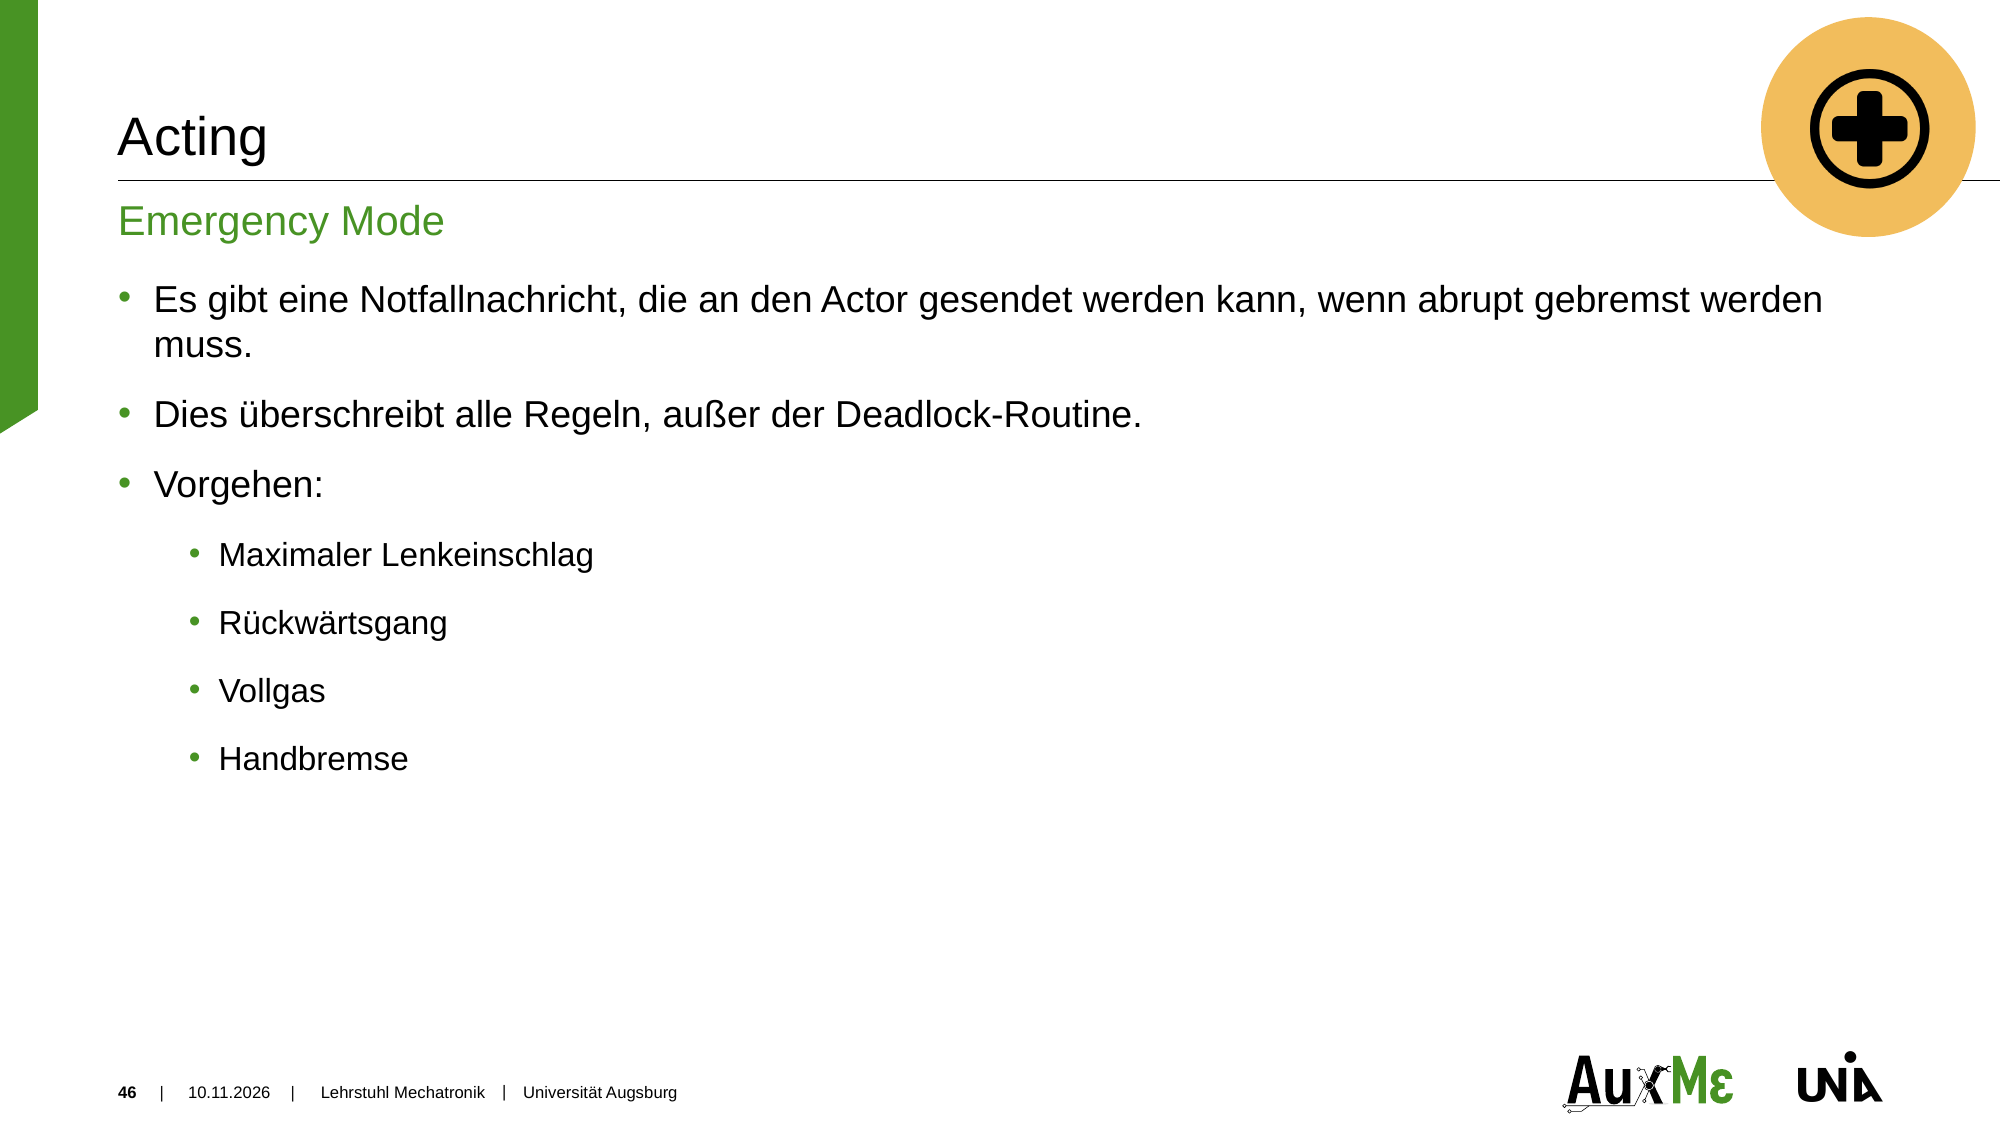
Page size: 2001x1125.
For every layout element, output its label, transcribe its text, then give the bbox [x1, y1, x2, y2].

subtitle Emergency Mode [117, 193, 1882, 254]
picture [1798, 1051, 1883, 1102]
footer Lehrstuhl Mechatronik Universität Augsburg [301, 1066, 1490, 1102]
title Acting [117, 0, 1882, 167]
text_box [1767, 17, 1977, 239]
slide_number 46 [118, 1066, 171, 1102]
list Es gibt eine Notfallnachricht, die an den Actor gesendet werden kann, wenn abrupt gebremst werden muss. Dies überschreibt alle Regeln, außer der Deadlock-Routine. Vorgehen: Maximaler Lenkeinschlag Rückwärtsgang Vollgas Handbremse [118, 274, 1883, 1037]
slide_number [188, 1066, 285, 1102]
picture [1794, 53, 1945, 204]
